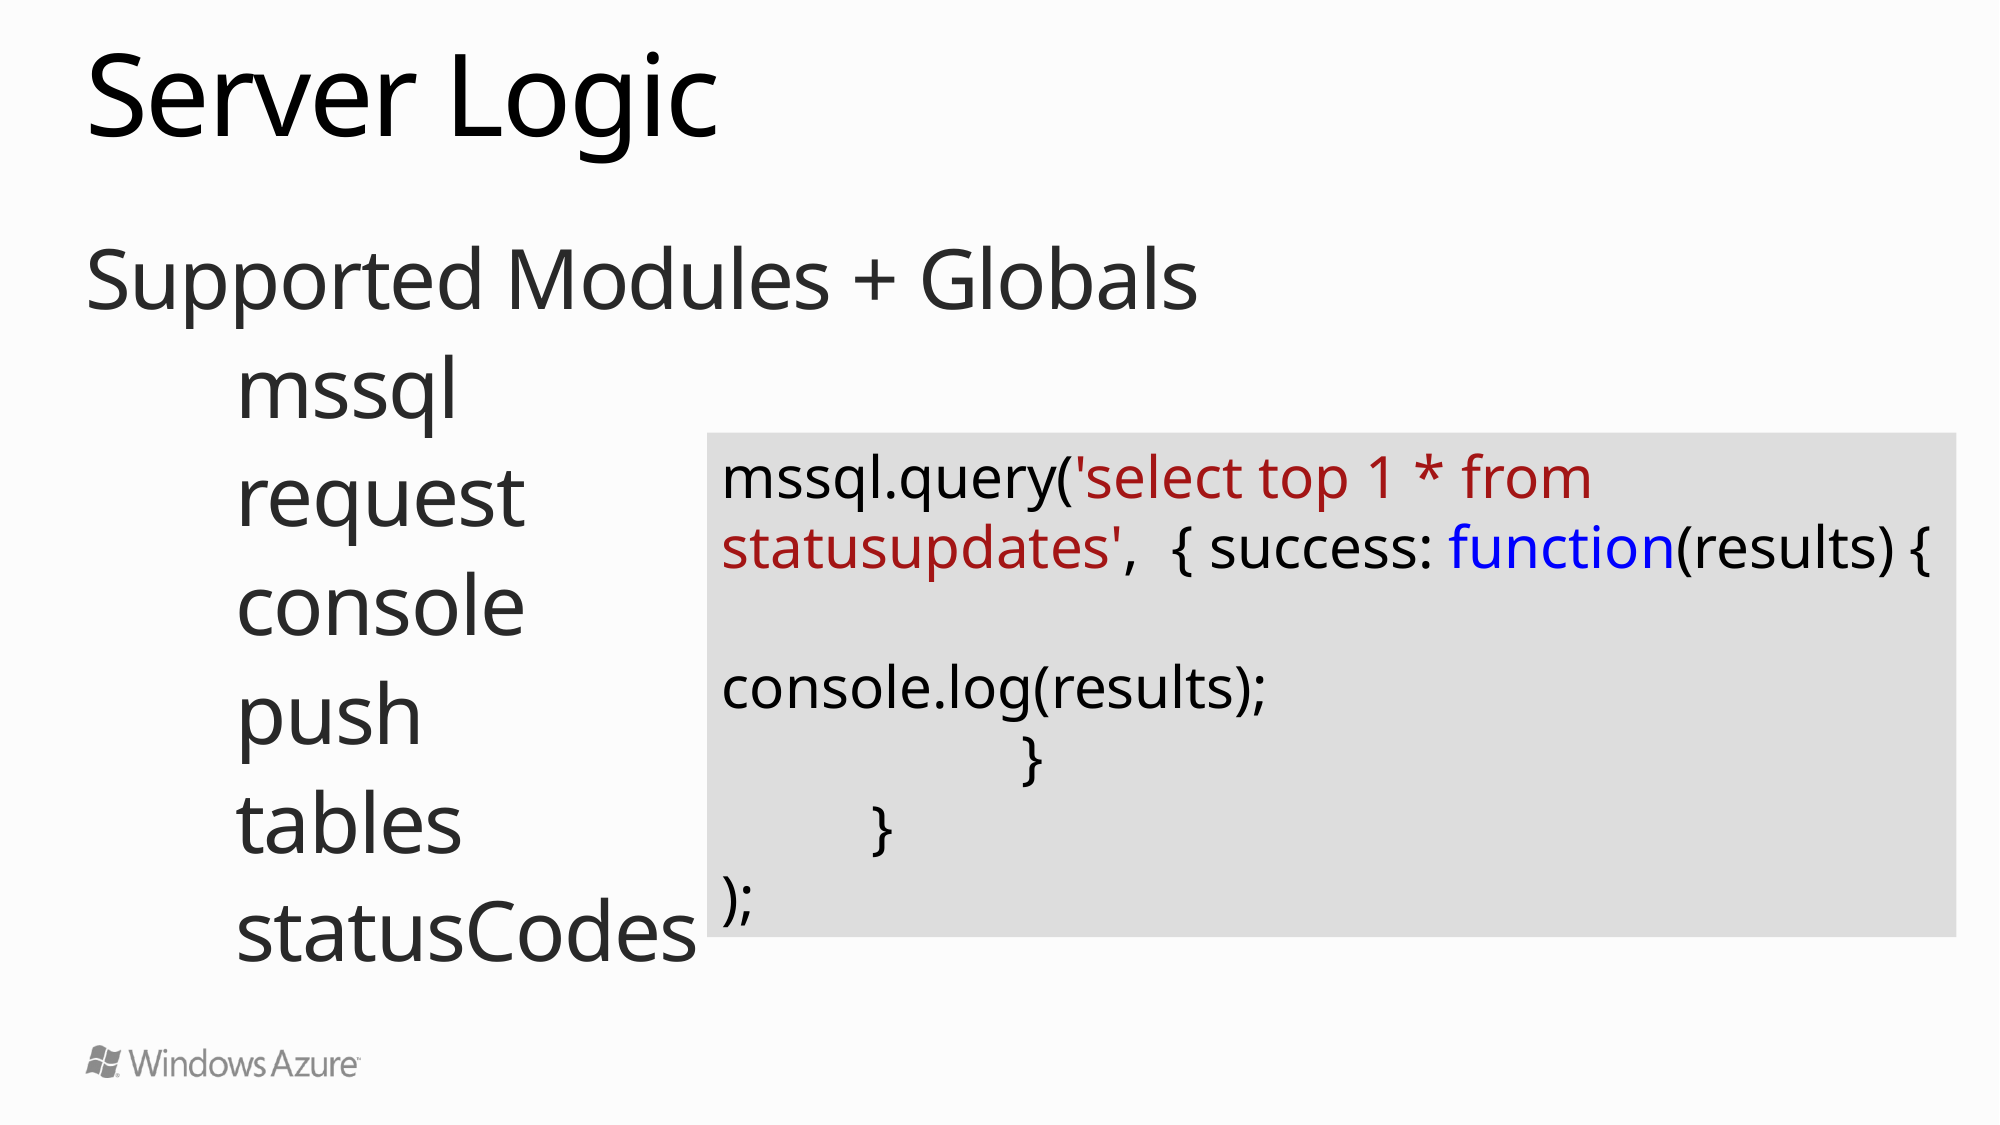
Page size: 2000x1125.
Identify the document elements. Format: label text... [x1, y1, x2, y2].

text_box mssql.query('select top 1 * from statusupdates', { success: function(results) { console.log(results); } } ); [707, 432, 1957, 938]
list Supported Modules + Globals mssql request console push tables statusCodes [85, 237, 2000, 1125]
title Server Logic [85, 37, 1914, 162]
